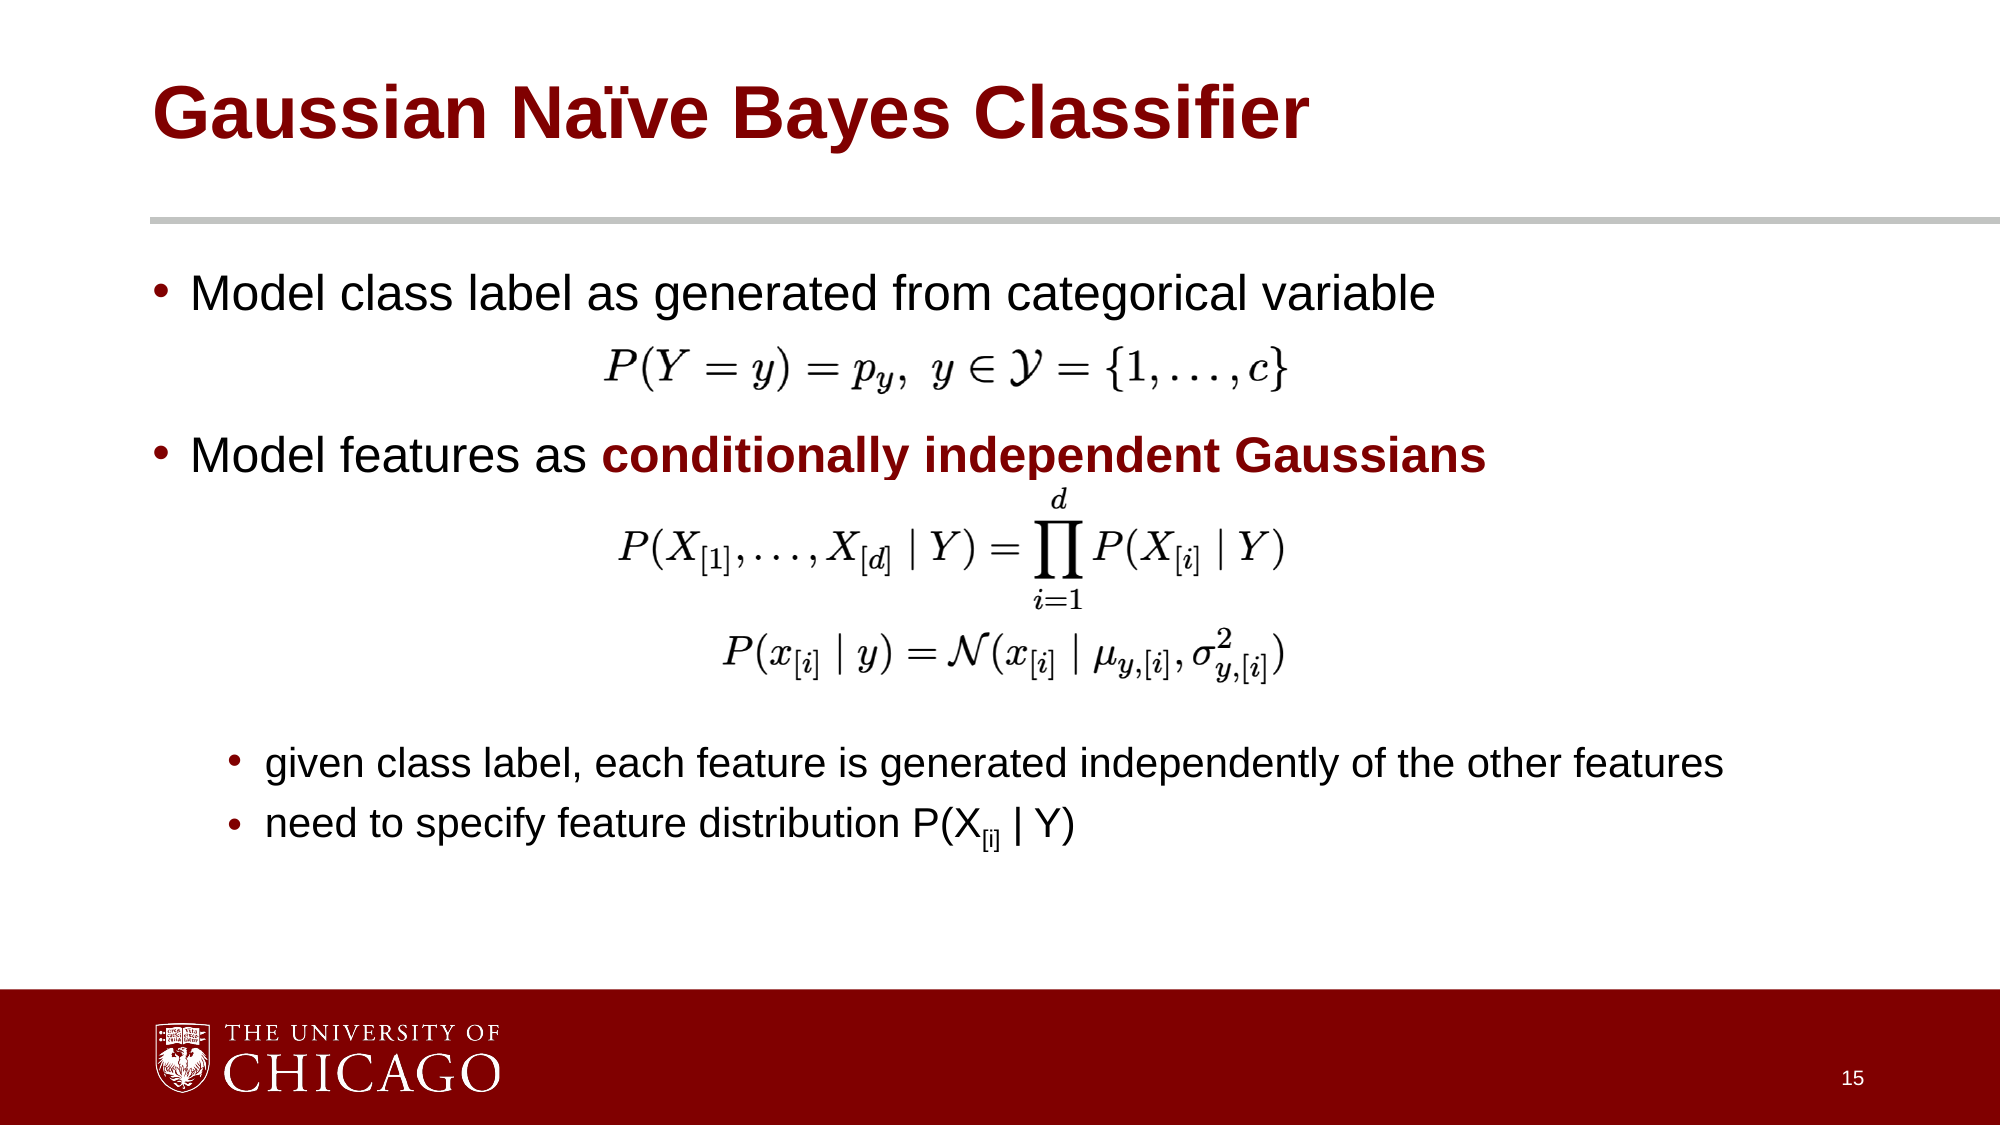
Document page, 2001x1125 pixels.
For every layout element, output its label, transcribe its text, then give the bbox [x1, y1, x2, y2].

slide_number 15 [1412, 1046, 1880, 1107]
title Gaussian Naïve Bayes Classifier [137, 0, 1863, 218]
picture [593, 324, 1303, 419]
list Model class label as generated from categorical variable Model features as conditionally independent Gaussians given class label, each feature is generated independently of the other features need to specify feature distribution P(X[i] | Y) [137, 253, 1863, 936]
picture [593, 480, 1303, 707]
